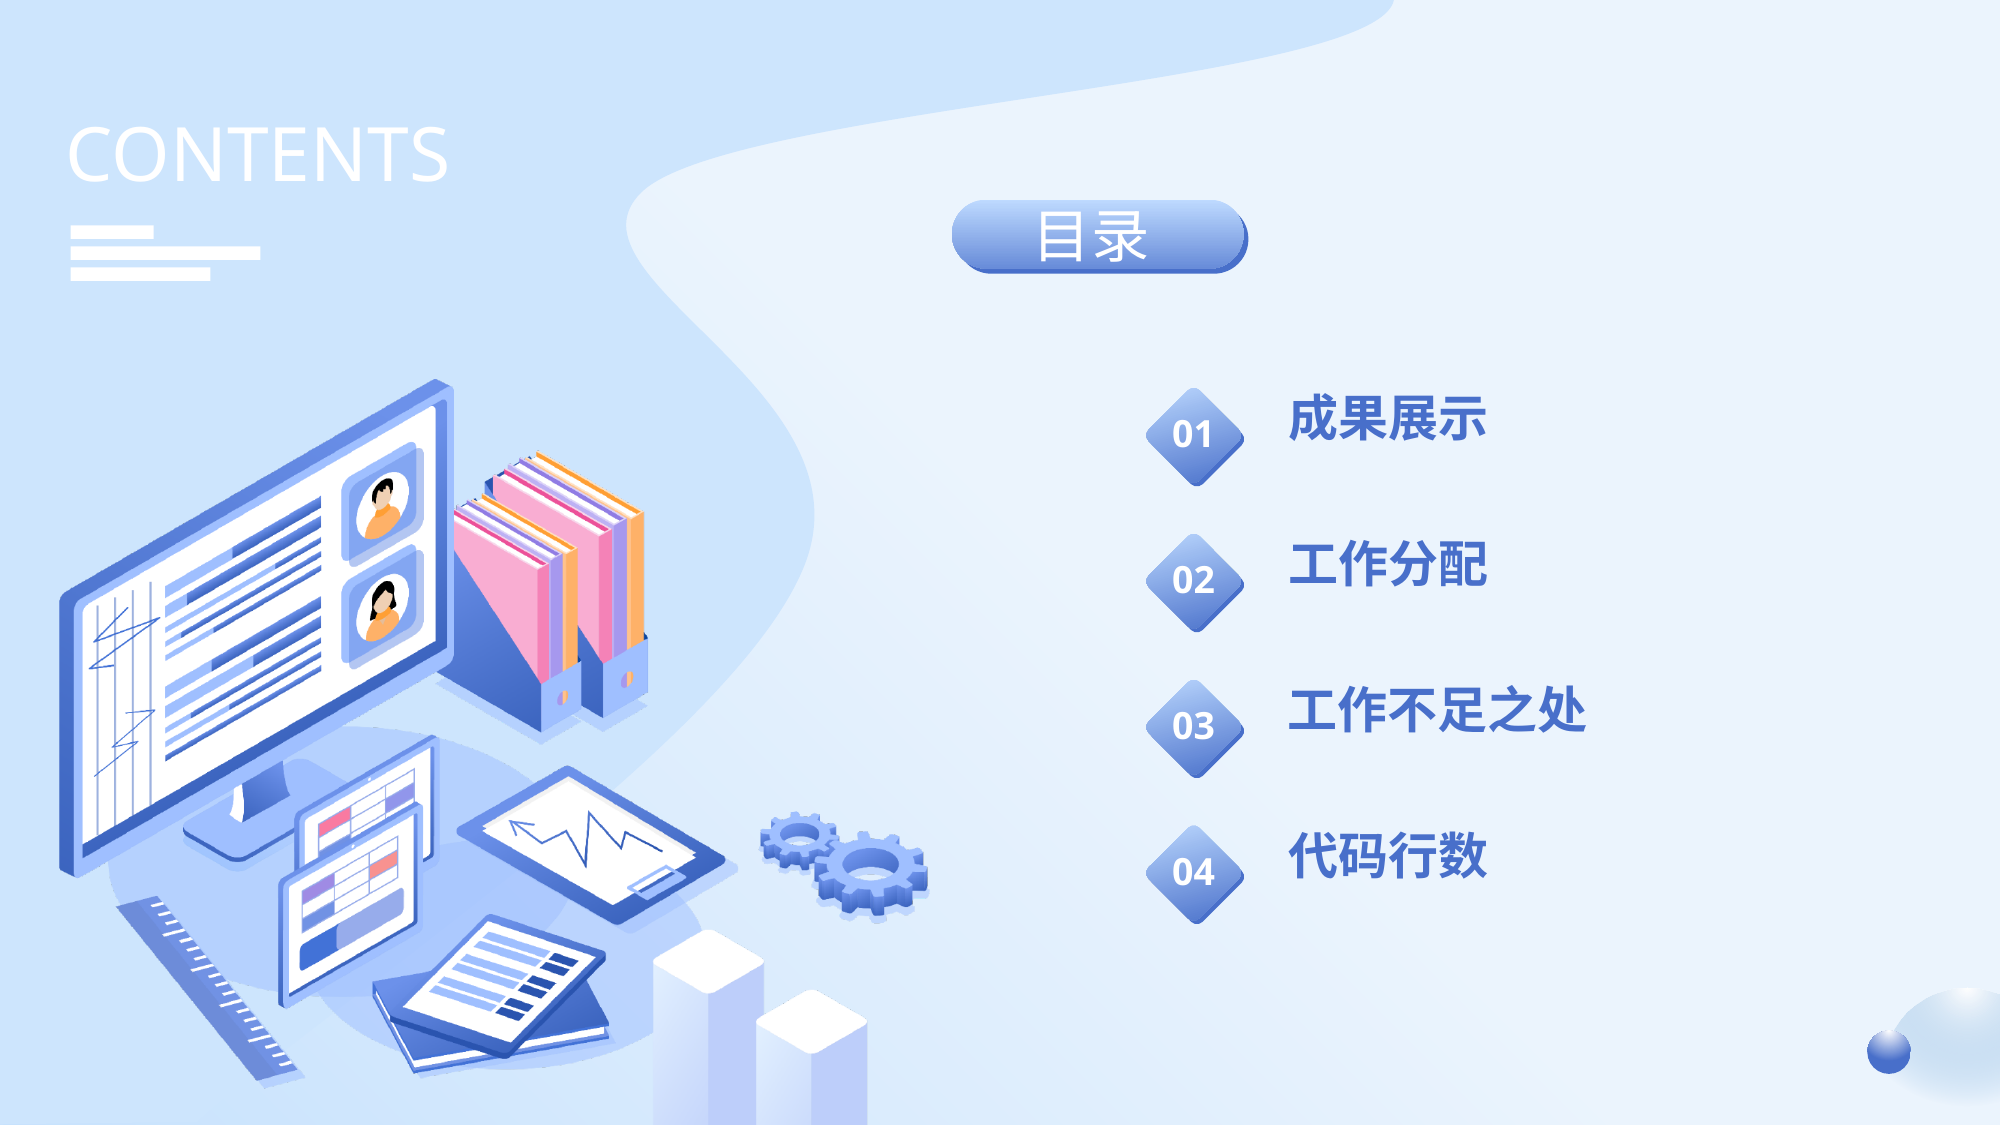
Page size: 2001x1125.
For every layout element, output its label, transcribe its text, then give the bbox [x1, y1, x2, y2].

picture [0, 280, 1075, 1125]
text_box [1156, 837, 1233, 913]
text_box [1157, 399, 1233, 475]
text_box 工作不足之处 [1272, 670, 1603, 746]
text_box 代码行数 [1273, 816, 1504, 892]
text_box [50, 99, 557, 280]
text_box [1157, 545, 1233, 621]
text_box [951, 199, 1249, 274]
text_box 工作分配 [1273, 524, 1504, 600]
text_box [1866, 1029, 1912, 1075]
text_box 成果展示 [1273, 379, 1504, 454]
text_box [1881, 986, 2000, 1125]
text_box [0, 0, 1395, 280]
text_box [1157, 691, 1233, 767]
